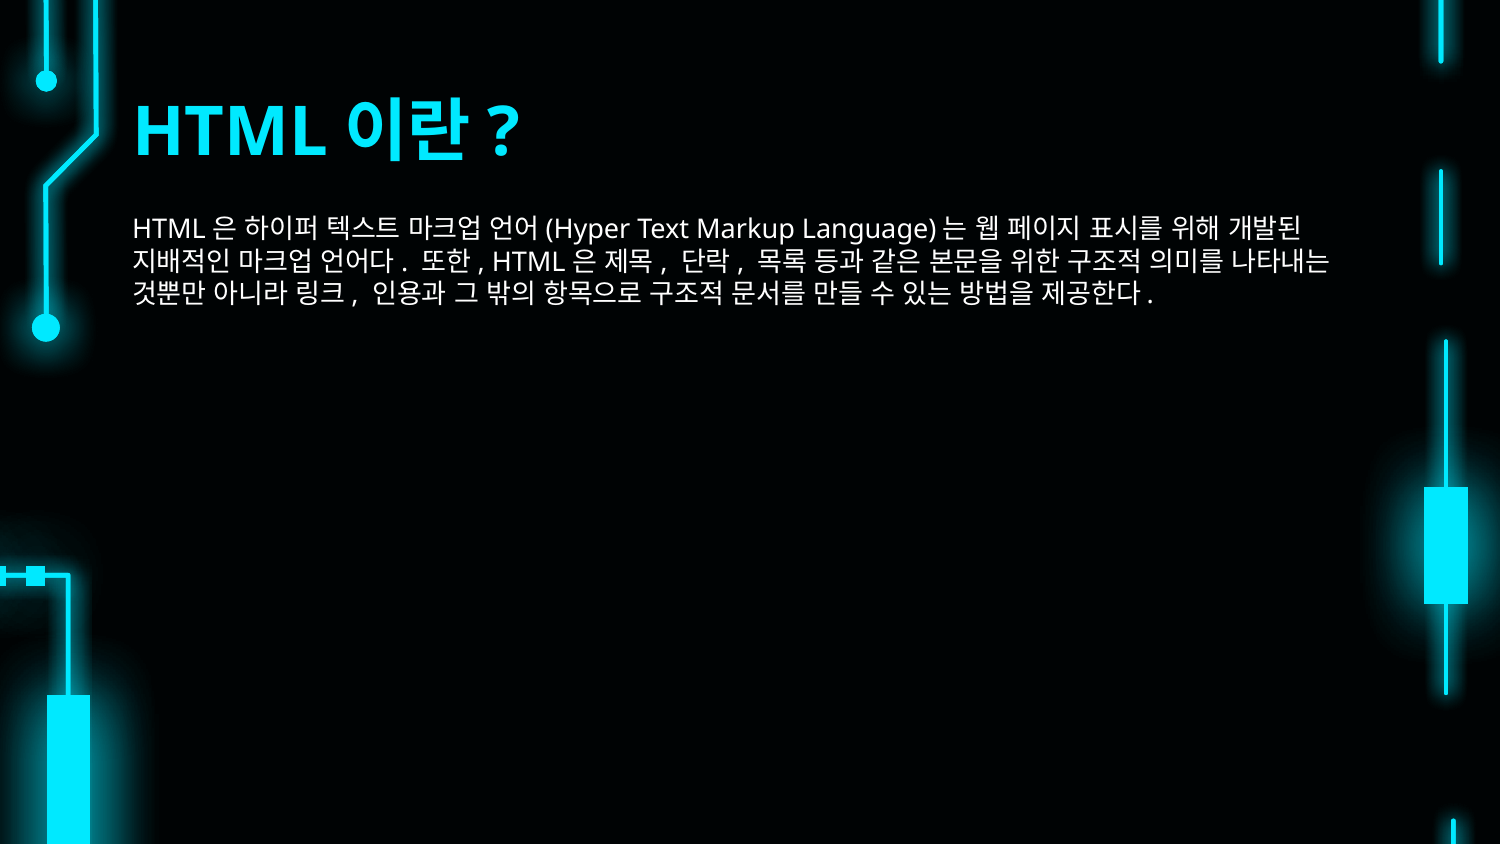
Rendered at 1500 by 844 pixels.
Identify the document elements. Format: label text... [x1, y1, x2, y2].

title HTML이란? [116, 88, 1383, 167]
list HTML은 하이퍼 텍스트 마크업 언어(Hyper Text Markup Language)는 웹 페이지 표시를 위해 개발된 지배적인 마크업 언어다. 또한, HTML은 제목, 단락, 목록 등과 같은 본문을 위한 구조적 의미를 나타내는 것뿐만 아니라 링크, 인용과 그 밖의 항목으로 구조적 문서를 만들 수 있는 방법을 제공한다. [116, 196, 1383, 750]
